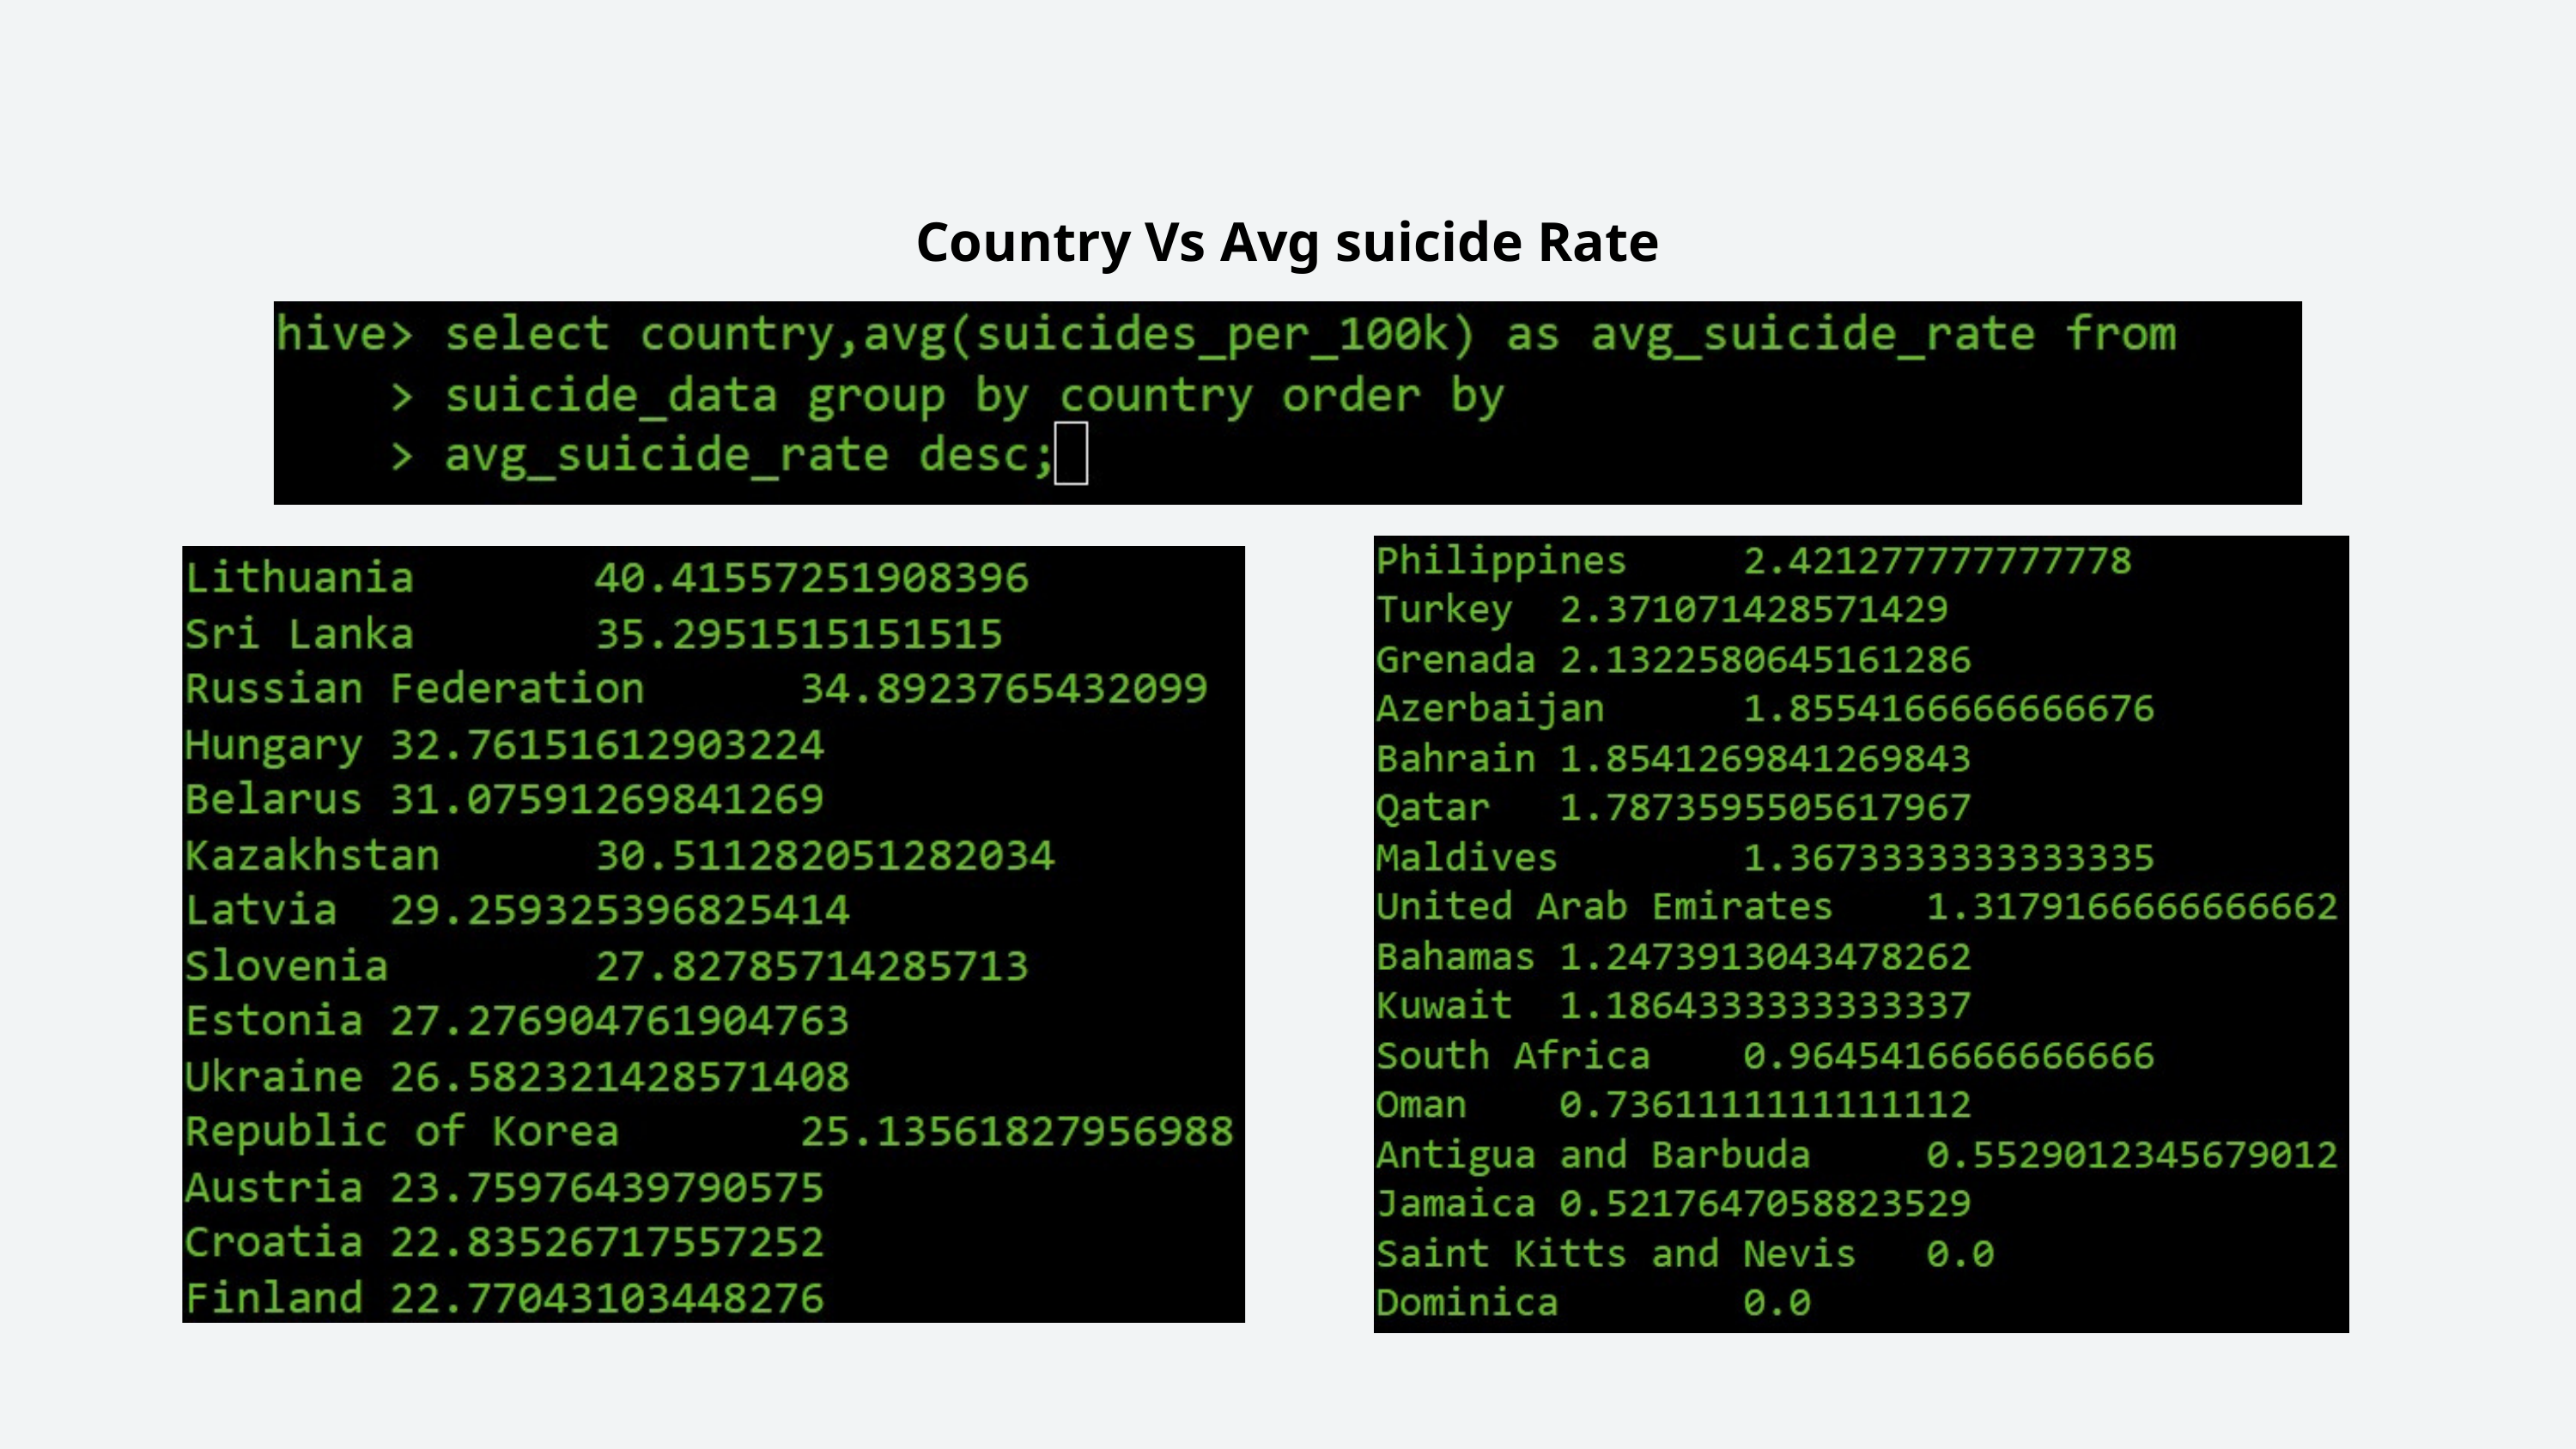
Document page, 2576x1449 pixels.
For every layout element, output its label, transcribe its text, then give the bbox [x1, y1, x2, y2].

text_box [182, 546, 1246, 1323]
text_box [273, 301, 2303, 505]
text_box Country Vs Avg suicide Rate [273, 197, 2303, 272]
text_box [1374, 536, 2349, 1333]
